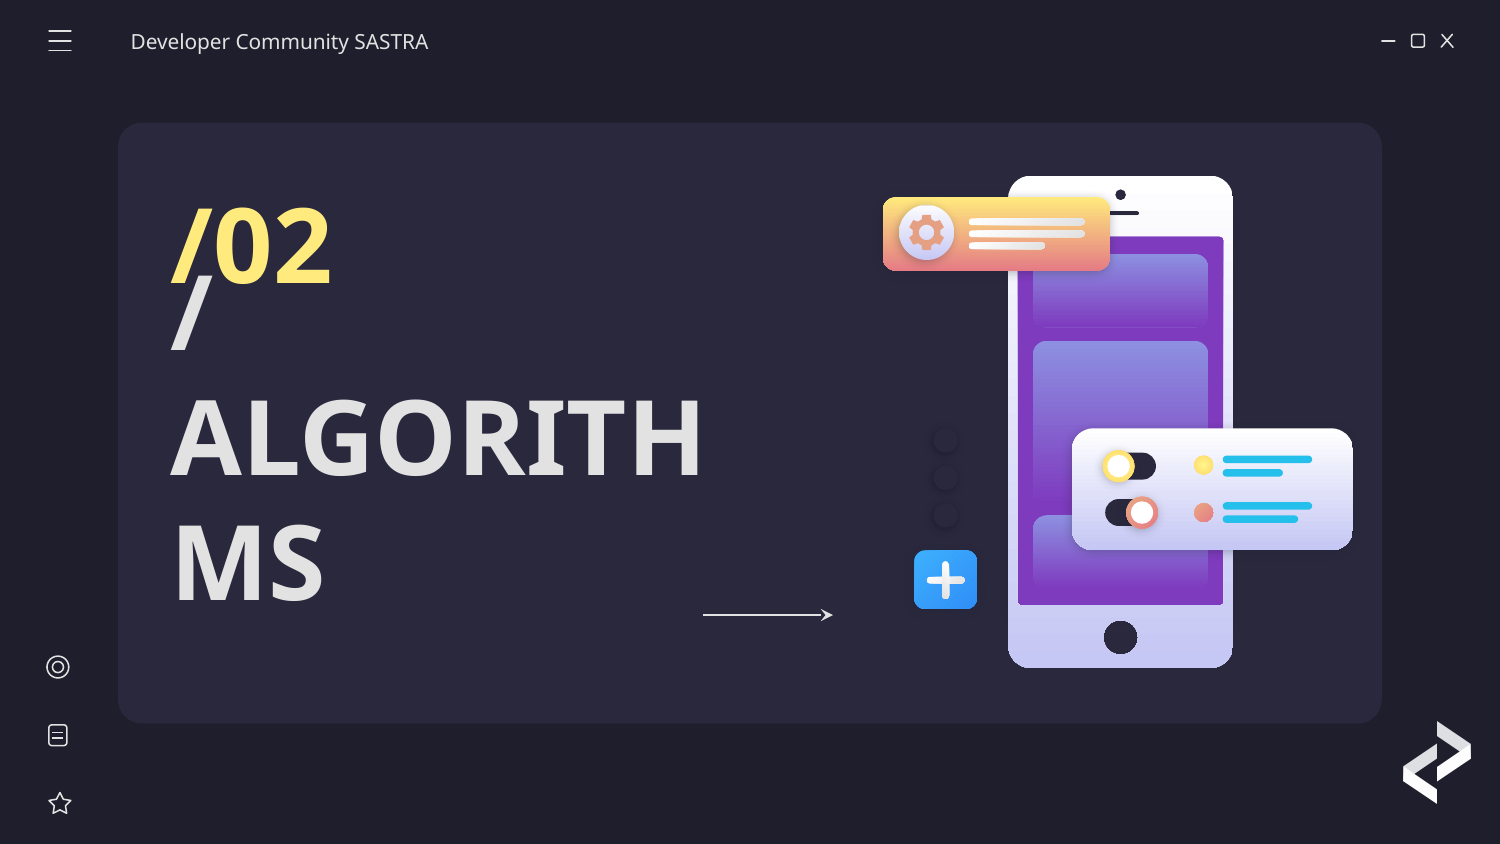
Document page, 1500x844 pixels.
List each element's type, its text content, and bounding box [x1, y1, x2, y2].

picture [1403, 721, 1472, 804]
text_box [46, 27, 74, 32]
subtitle Developer Community SASTRA [130, 18, 454, 64]
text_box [46, 655, 72, 814]
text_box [48, 30, 72, 51]
title /ALGORITHMS [155, 310, 802, 557]
title /02 [155, 172, 423, 311]
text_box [882, 175, 1354, 669]
